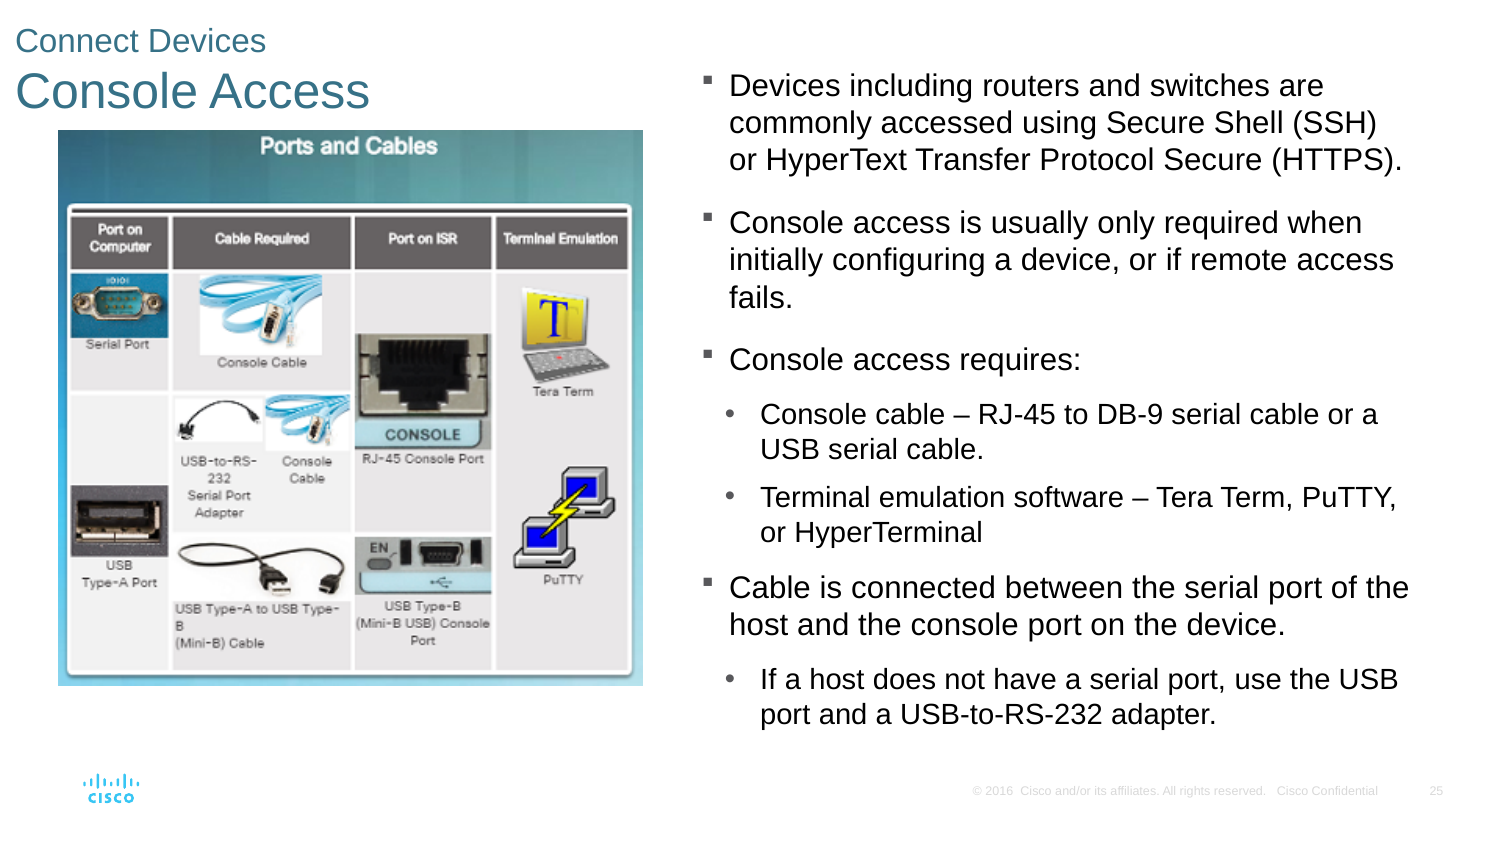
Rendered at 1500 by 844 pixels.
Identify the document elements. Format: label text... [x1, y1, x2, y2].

list Devices including routers and switches are commonly accessed using Secure Shell (SSH) or HyperText Transfer Protocol Secure (HTTPS). Console access is usually only required when initially configuring a device, or if remote access fails. Console access requires: Console cable – RJ-45 to DB-9 serial cable or a USB serial cable. Terminal emulation software – Tera Term, PuTTY, or HyperTerminal Cable is connected between the serial port of the host and the console port on the device. If a host does not have a serial port, use the USB port and a USB-to-RS-232 adapter. [686, 57, 1443, 813]
title Connect Devices Console Access [0, 6, 825, 131]
picture [58, 130, 644, 686]
